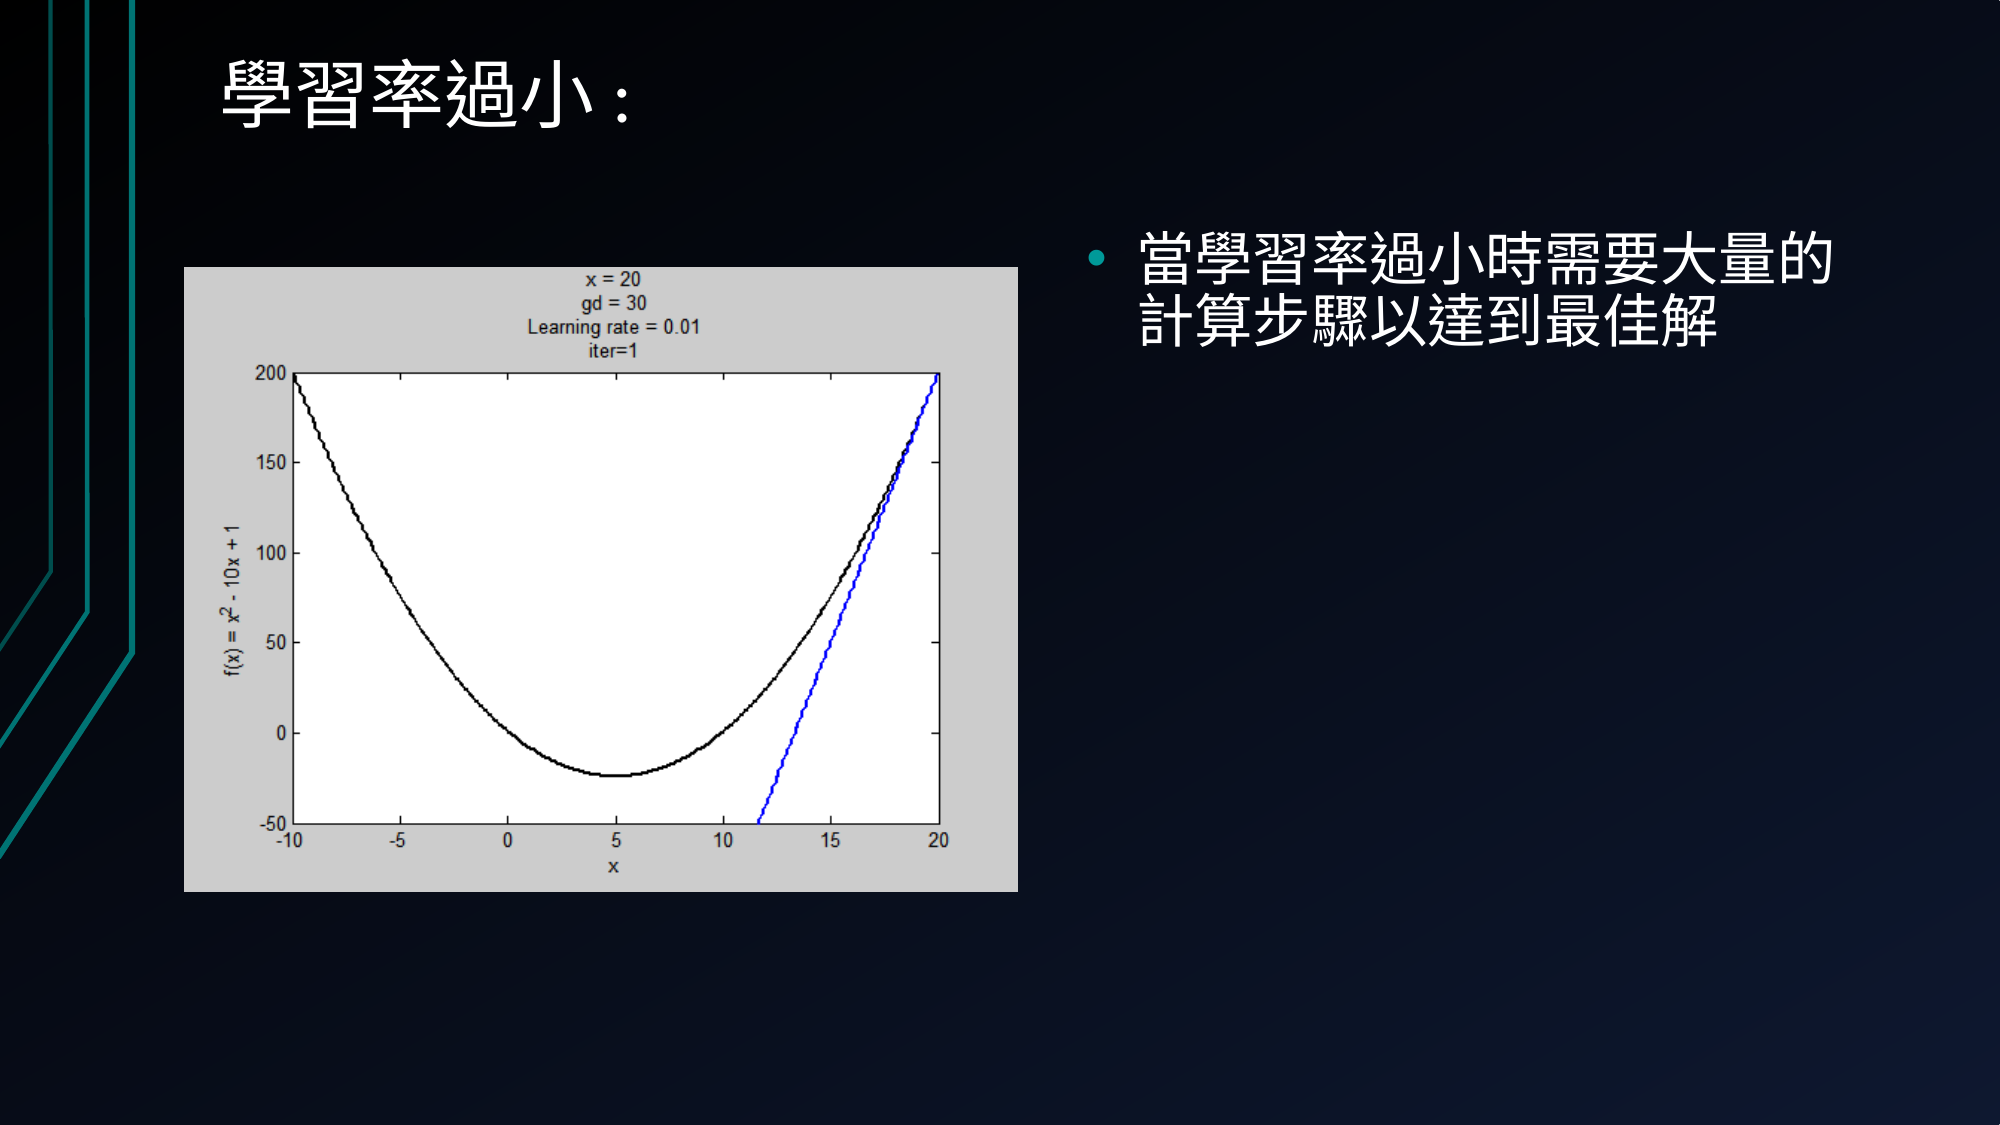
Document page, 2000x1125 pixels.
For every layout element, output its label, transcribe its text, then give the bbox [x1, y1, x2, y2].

list 當學習率過小時需要大量的計算步驟以達到最佳解 [1066, 219, 1900, 953]
picture [184, 266, 1018, 893]
title 學習率過小: [199, 45, 1900, 149]
